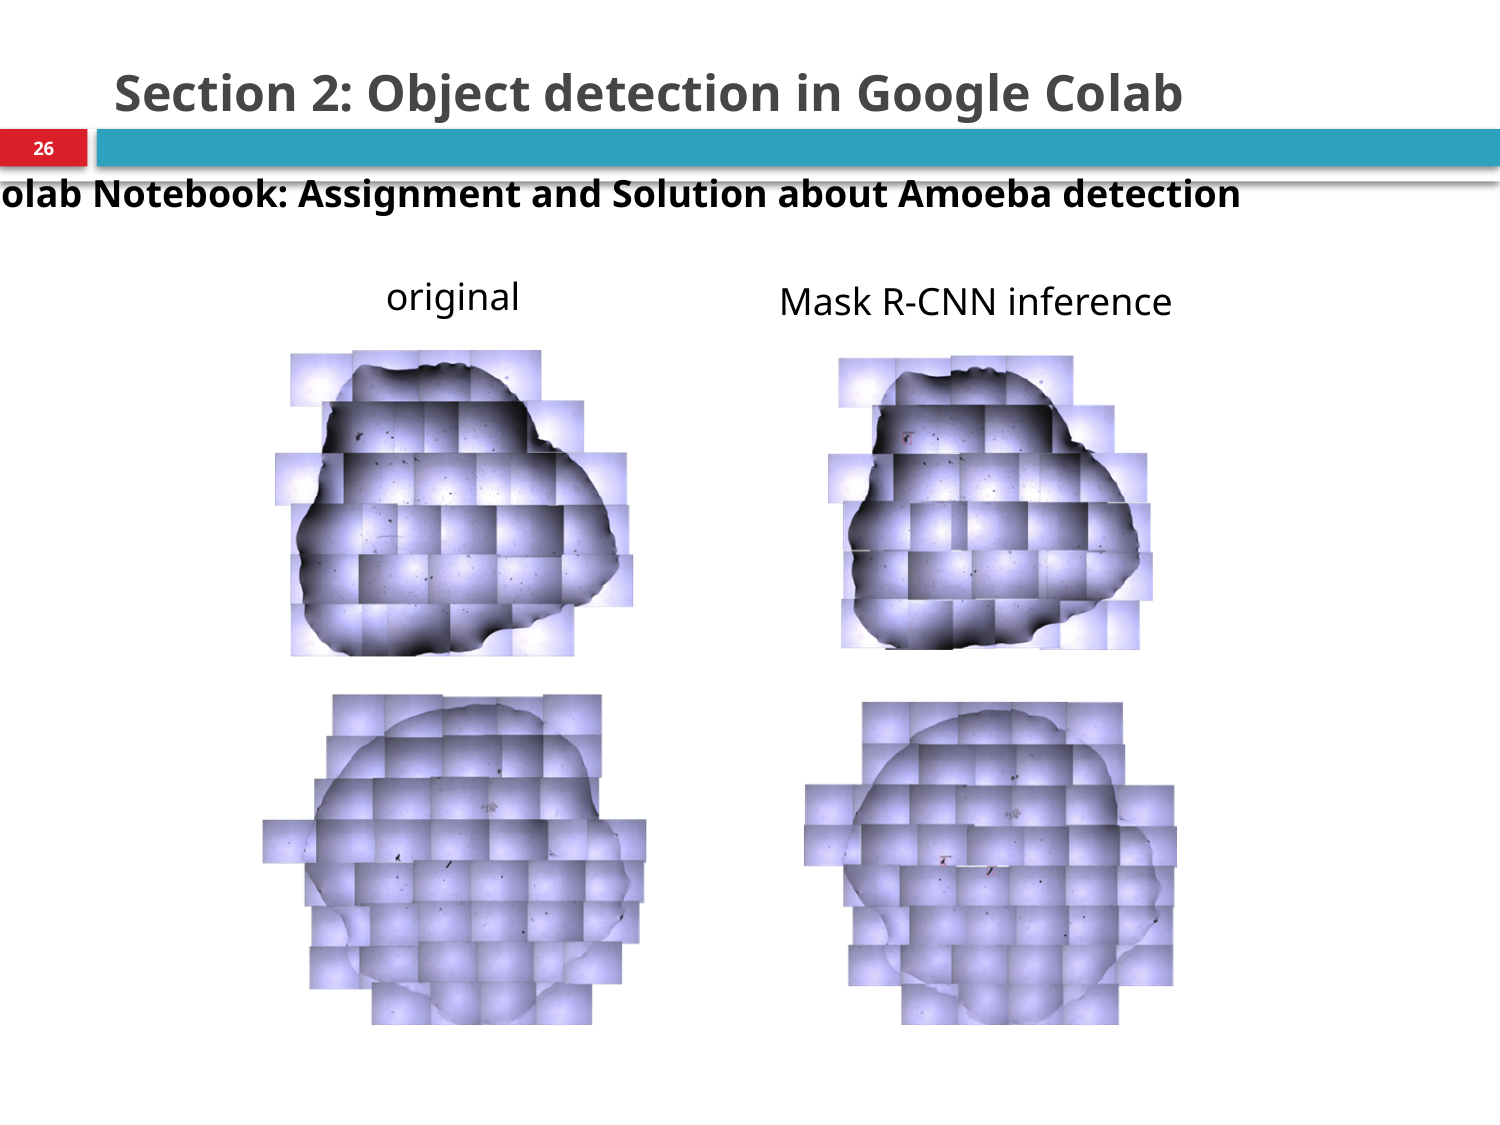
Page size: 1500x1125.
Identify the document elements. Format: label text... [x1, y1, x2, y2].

slide_number 26 [0, 129, 88, 162]
title Section 2: Object detection in Google Colab [99, 25, 1438, 129]
text_box Mask R-CNN inference [764, 270, 1188, 331]
picture [774, 349, 1178, 1026]
text_box original [371, 265, 536, 326]
text_box Colab Notebook: Assignment and Solution about Amoeba detection [0, 162, 1258, 223]
picture [262, 349, 669, 1026]
